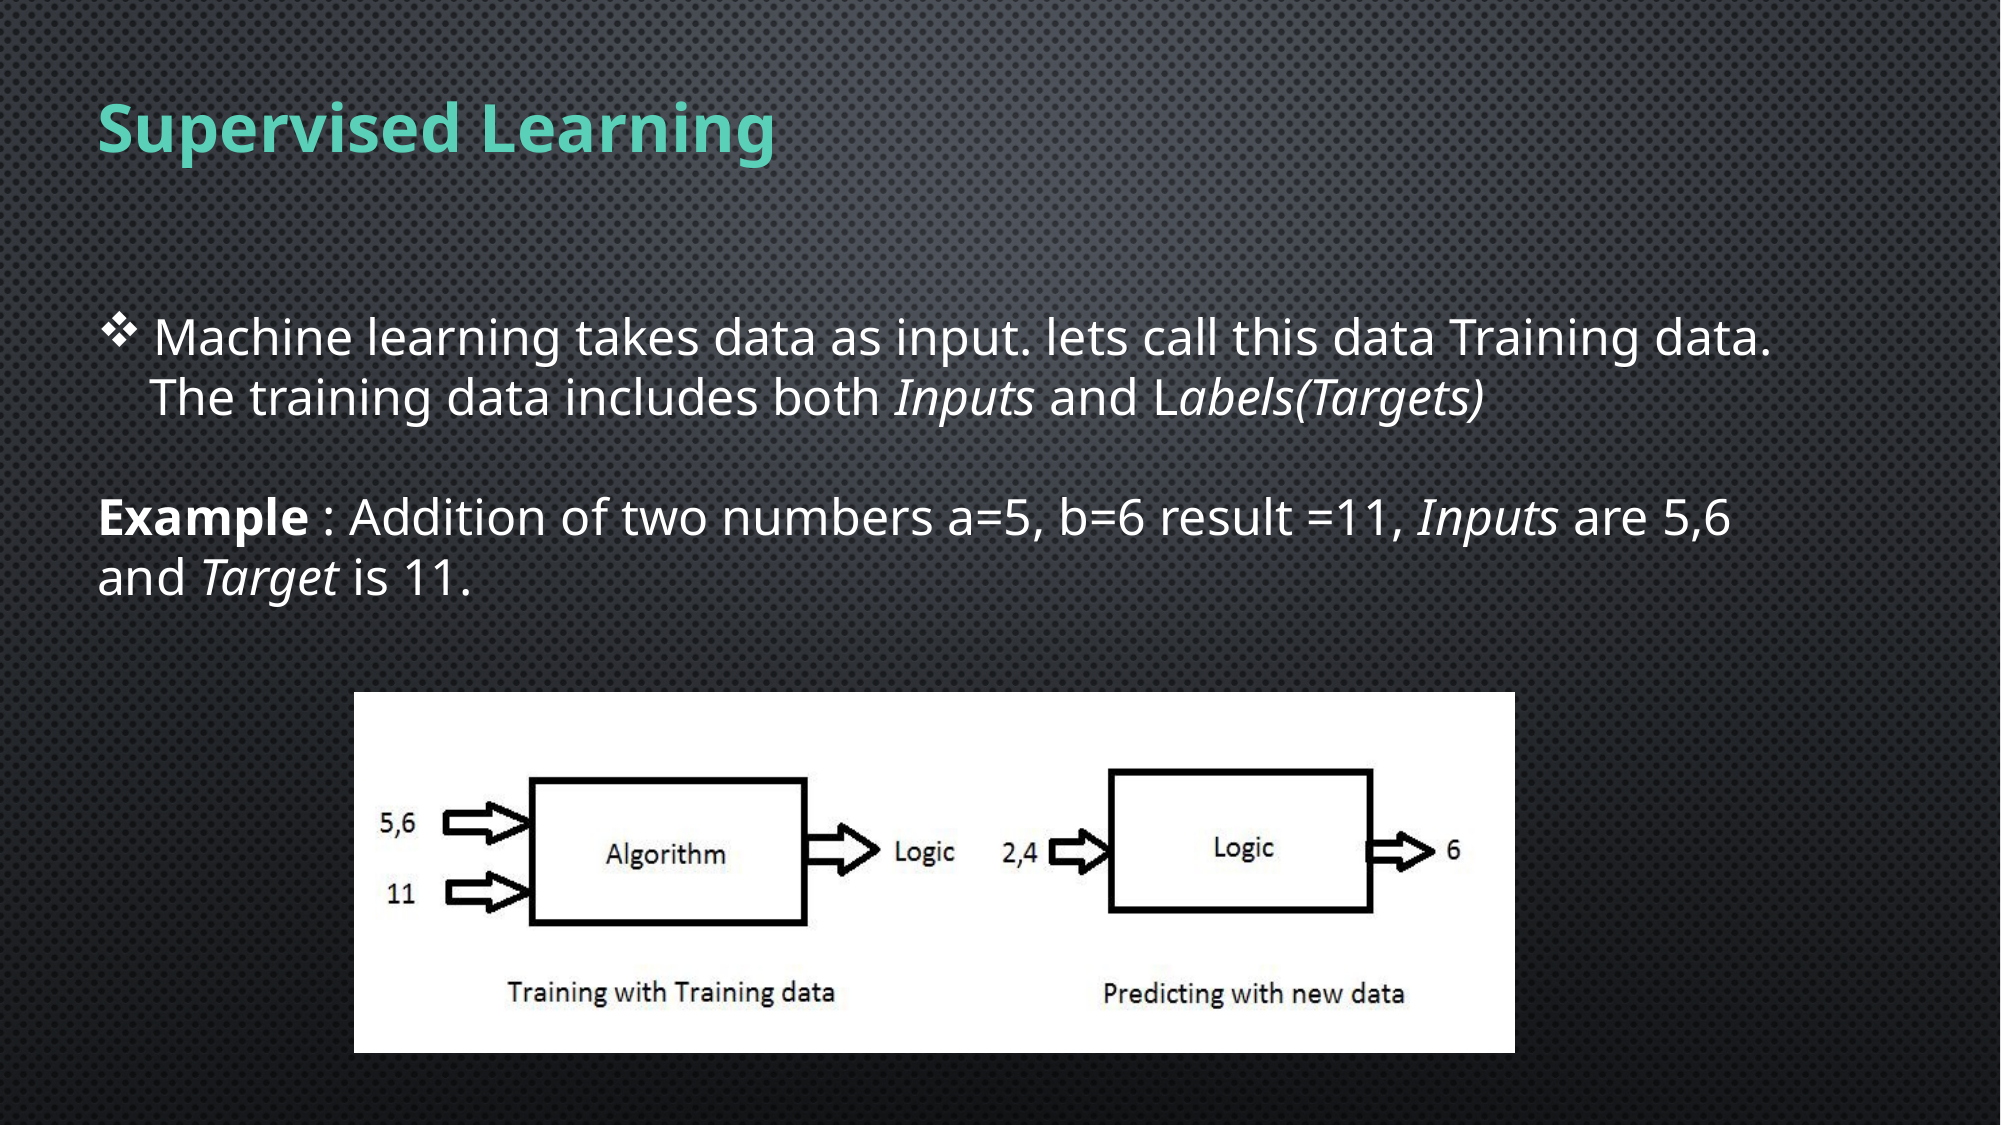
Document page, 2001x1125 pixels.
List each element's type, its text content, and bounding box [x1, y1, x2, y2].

text_box Supervised Learning Machine learning takes data as input. lets call this data Training data. The training data includes both Inputs and Labels(Targets) Example : Addition of two numbers a=5, b=6 result =11, Inputs are 5,6 and Target is 11. [82, 78, 1919, 1093]
picture [354, 692, 1515, 1053]
